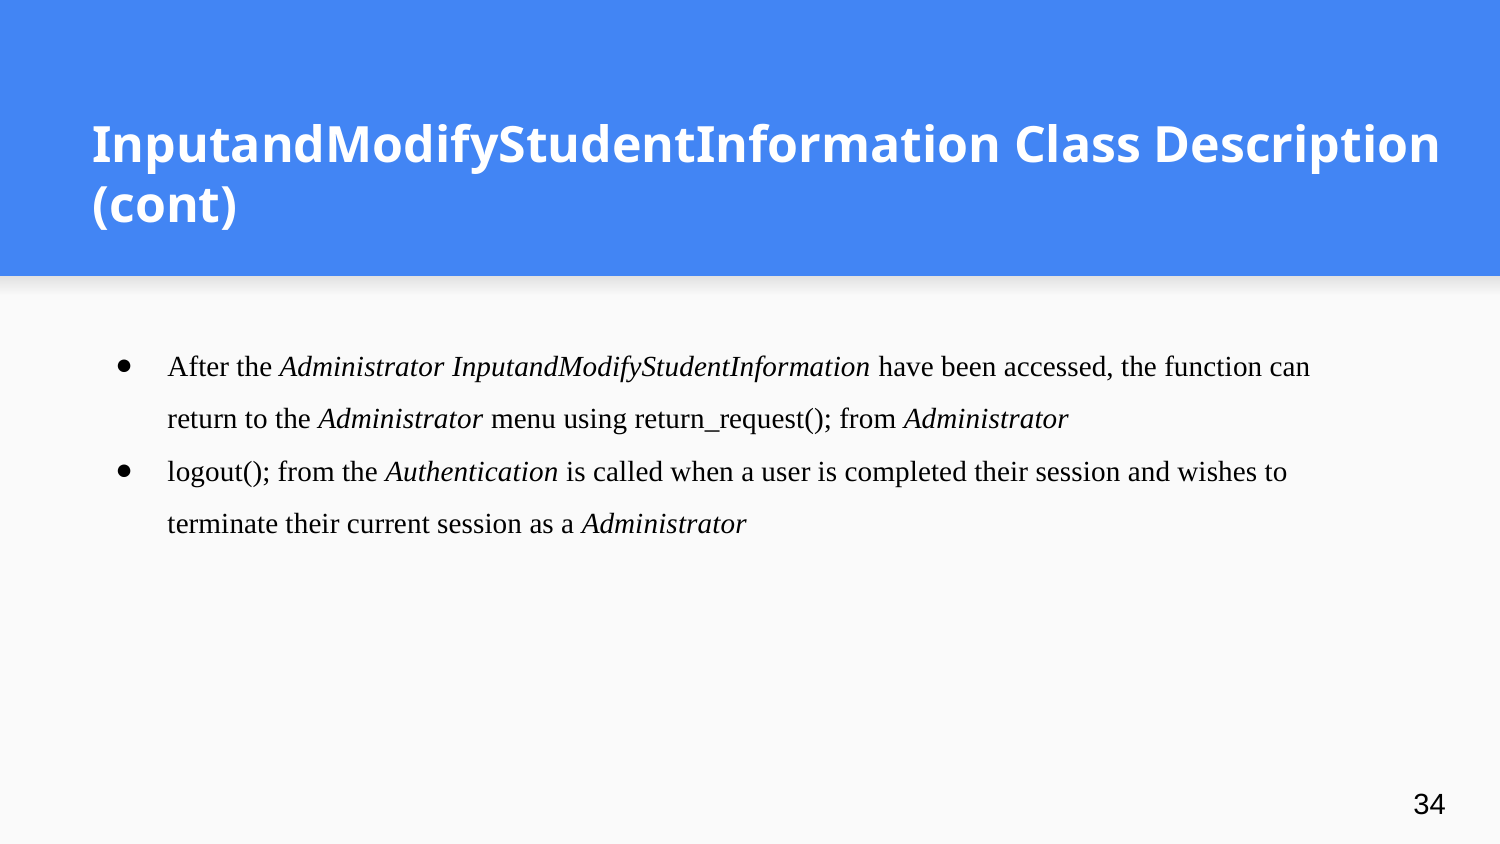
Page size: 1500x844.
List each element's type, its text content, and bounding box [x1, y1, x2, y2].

title InputandModifyStudentInformation Class Description (cont) [77, 121, 1488, 248]
list After the Administrator InputandModifyStudentInformation have been accessed, the function can return to the Administrator menu using return_request(); from Administrator logout(); from the Authentication is called when a user is completed their session and wishes to terminate their current session as a Administrator [77, 314, 1399, 760]
slide_number ‹#› [1398, 770, 1489, 835]
